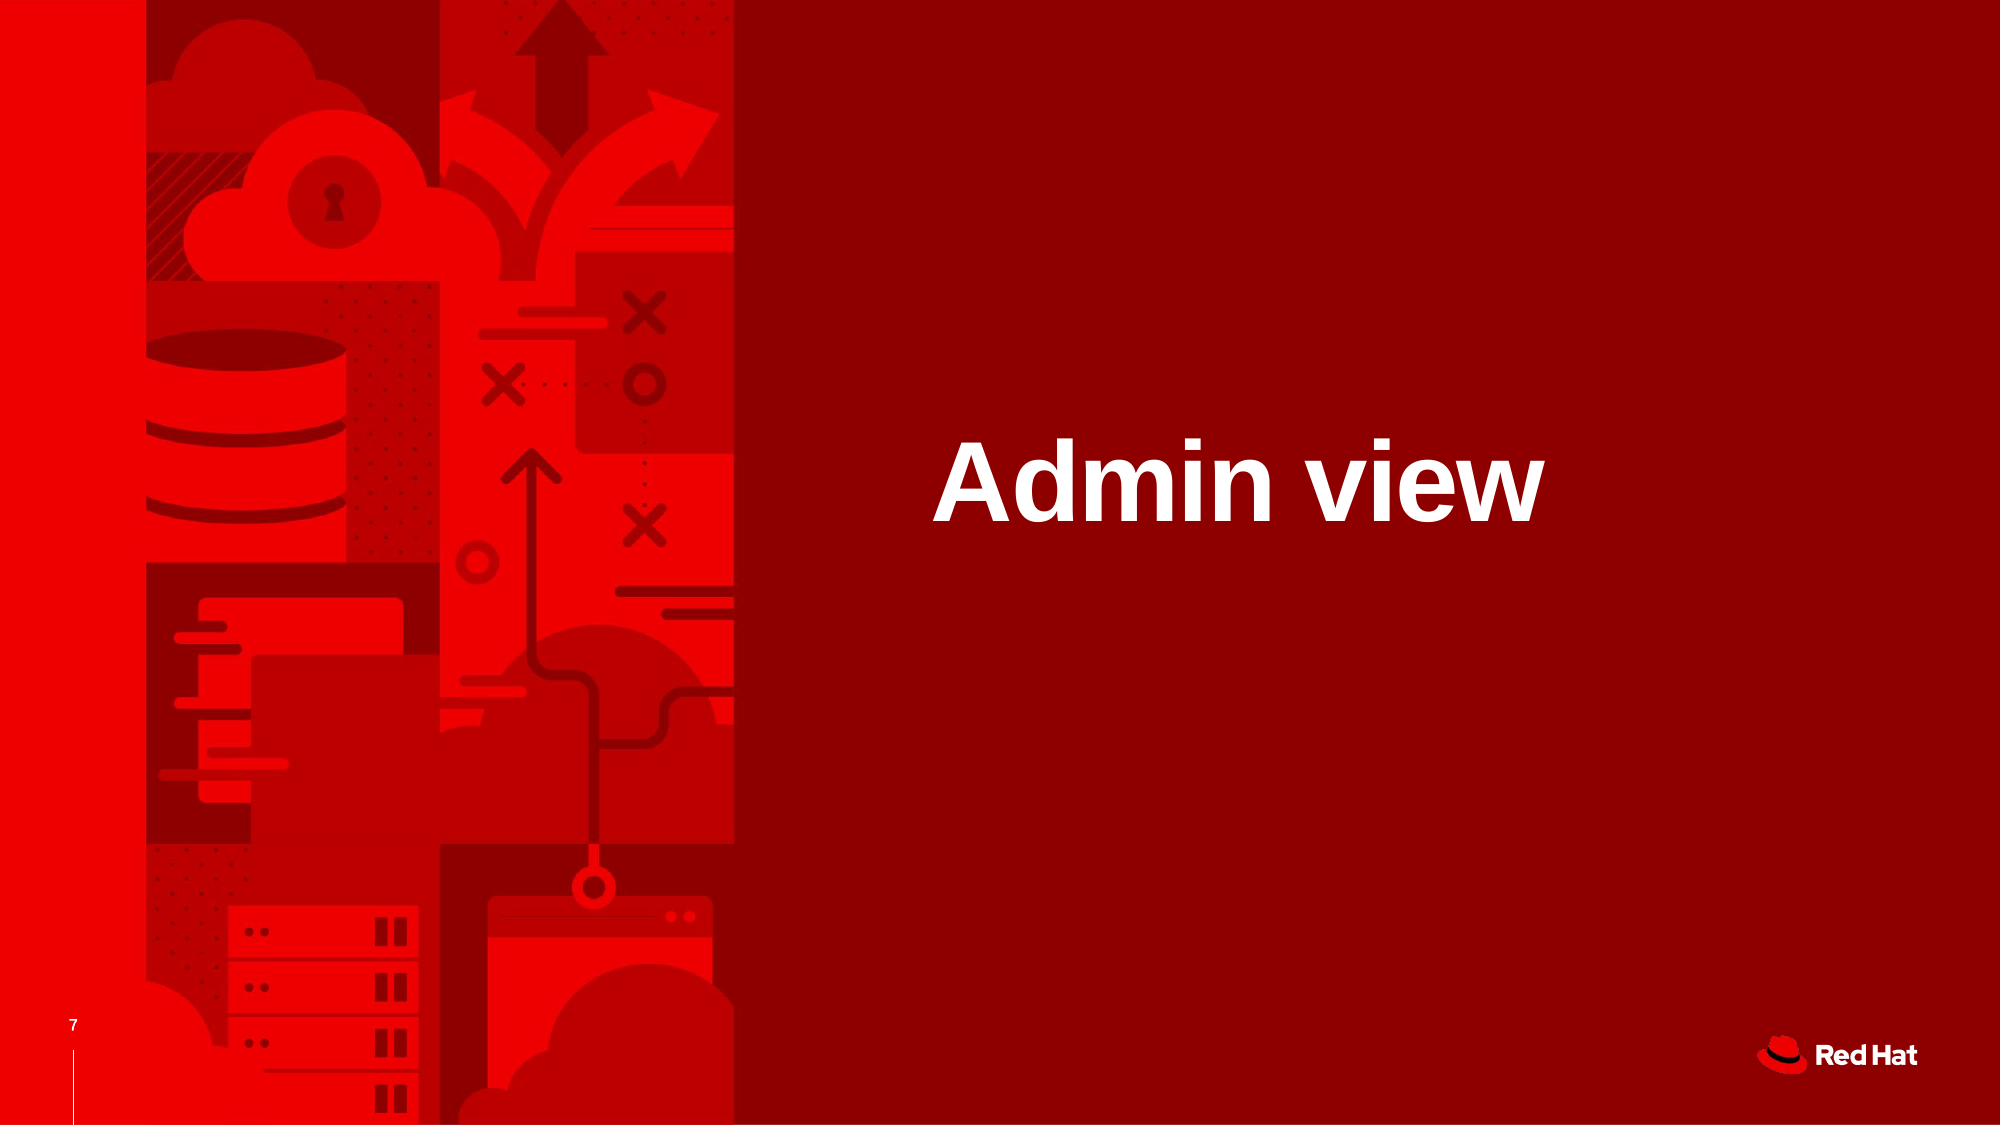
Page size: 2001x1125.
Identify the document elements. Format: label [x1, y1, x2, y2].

text_box [0, 0, 2000, 1125]
